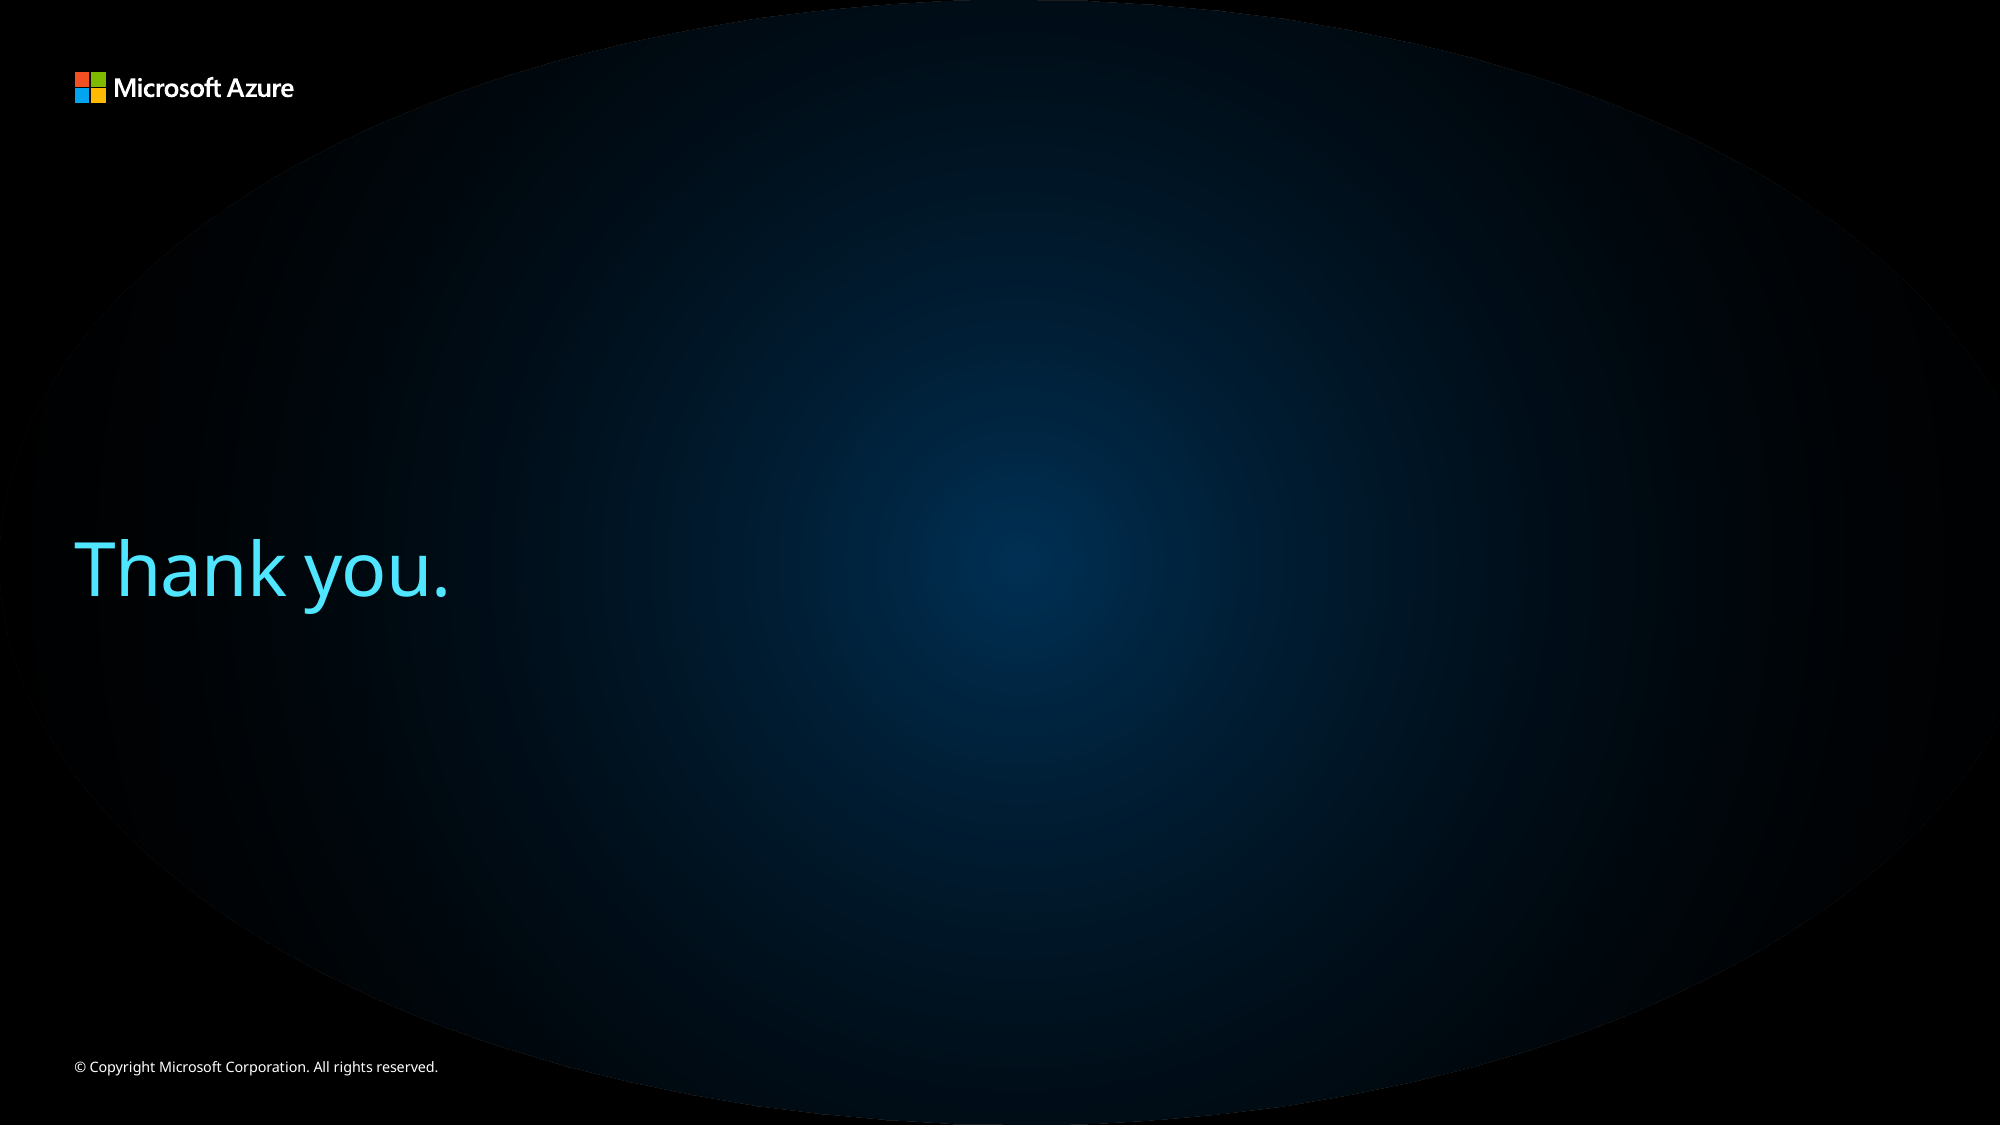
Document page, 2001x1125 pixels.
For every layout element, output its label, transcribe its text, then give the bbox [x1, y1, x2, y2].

title Thank you. [74, 521, 1298, 604]
text_box [0, 0, 2000, 1125]
